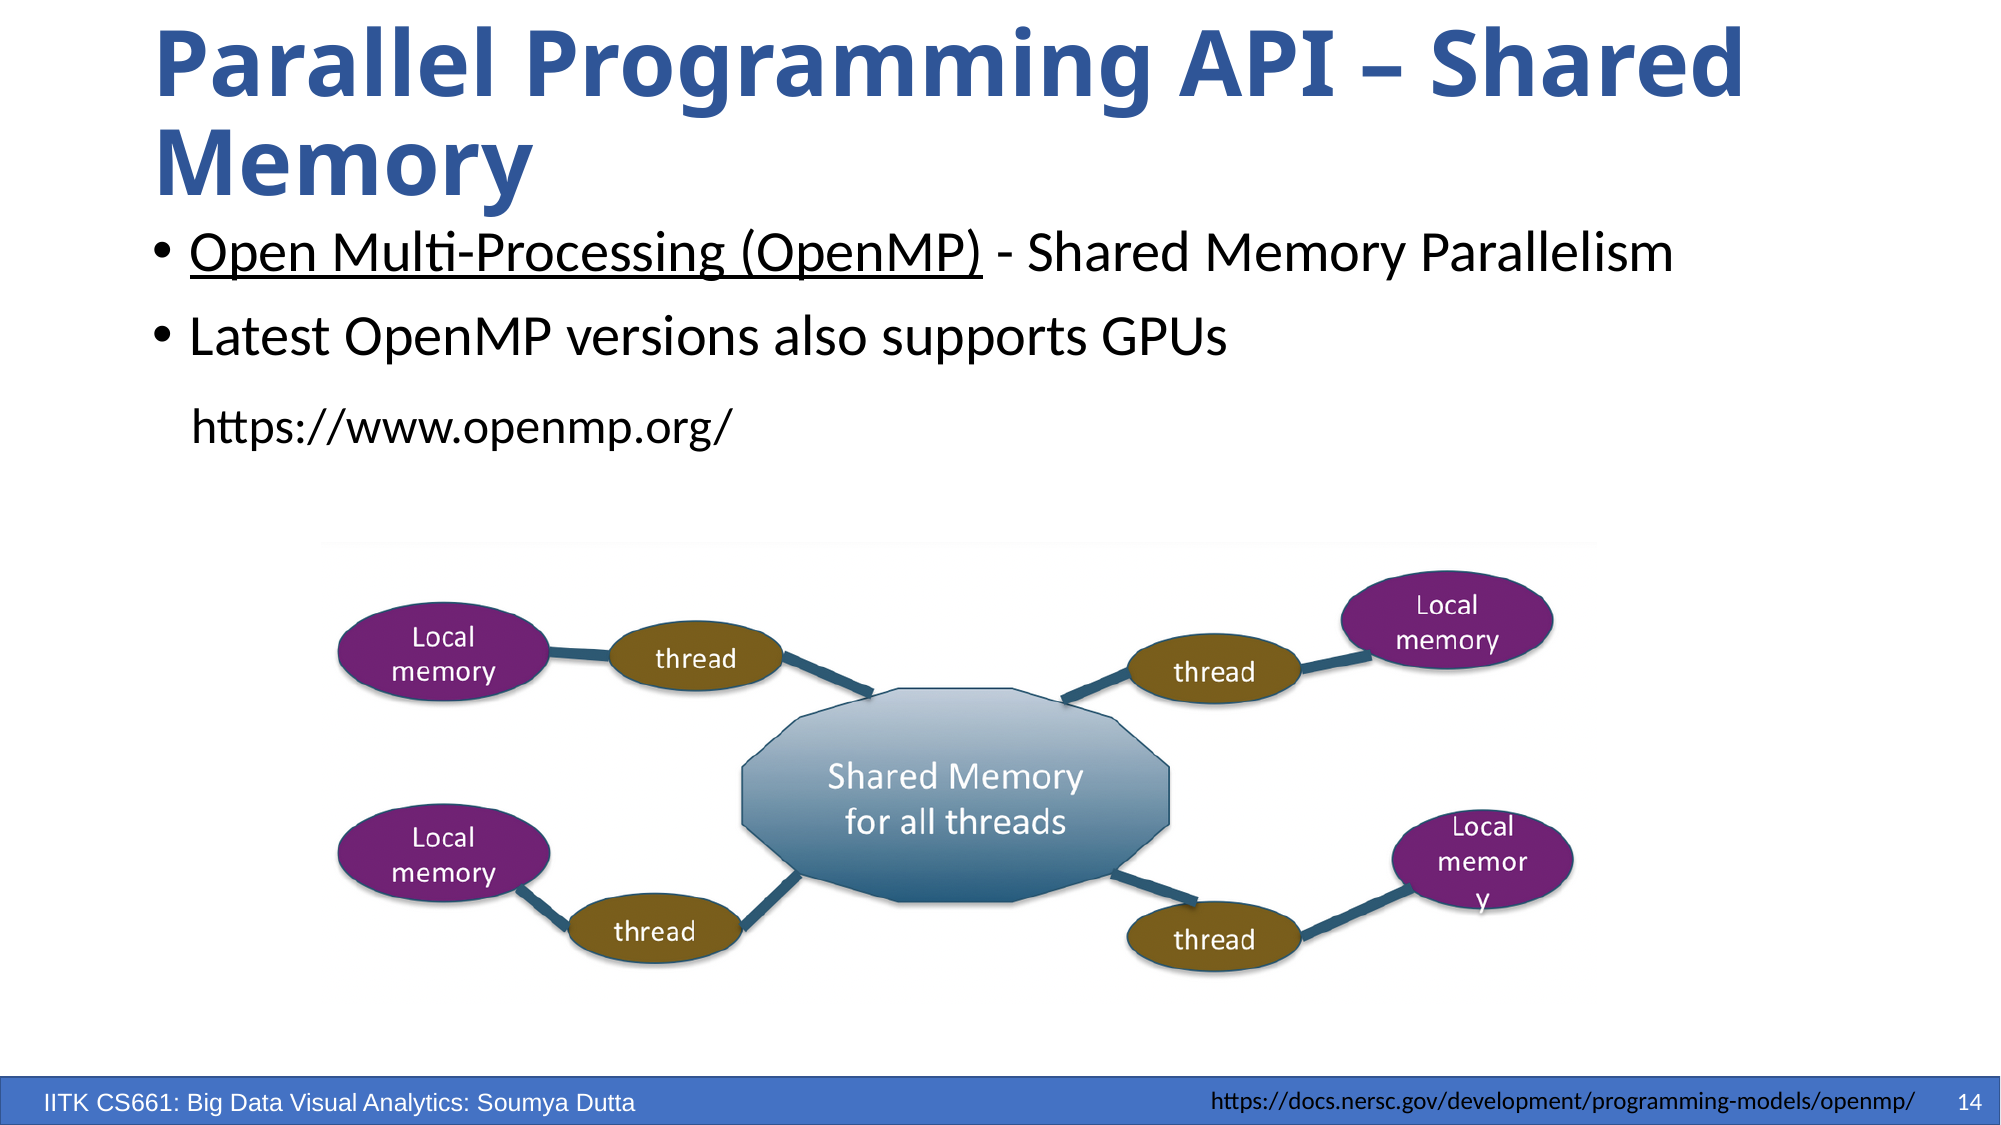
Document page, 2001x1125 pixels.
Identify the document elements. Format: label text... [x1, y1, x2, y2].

title Parallel Programming API – Shared Memory [137, 47, 1863, 185]
text_box https://www.openmp.org/ [176, 386, 818, 461]
picture [321, 542, 1597, 1004]
list Open Multi-Processing (OpenMP) - Shared Memory Parallelism Latest OpenMP versions also supports GPUs [137, 213, 1863, 416]
text_box https://docs.nersc.gov/development/programming-models/openmp/ [1196, 1077, 1940, 1122]
